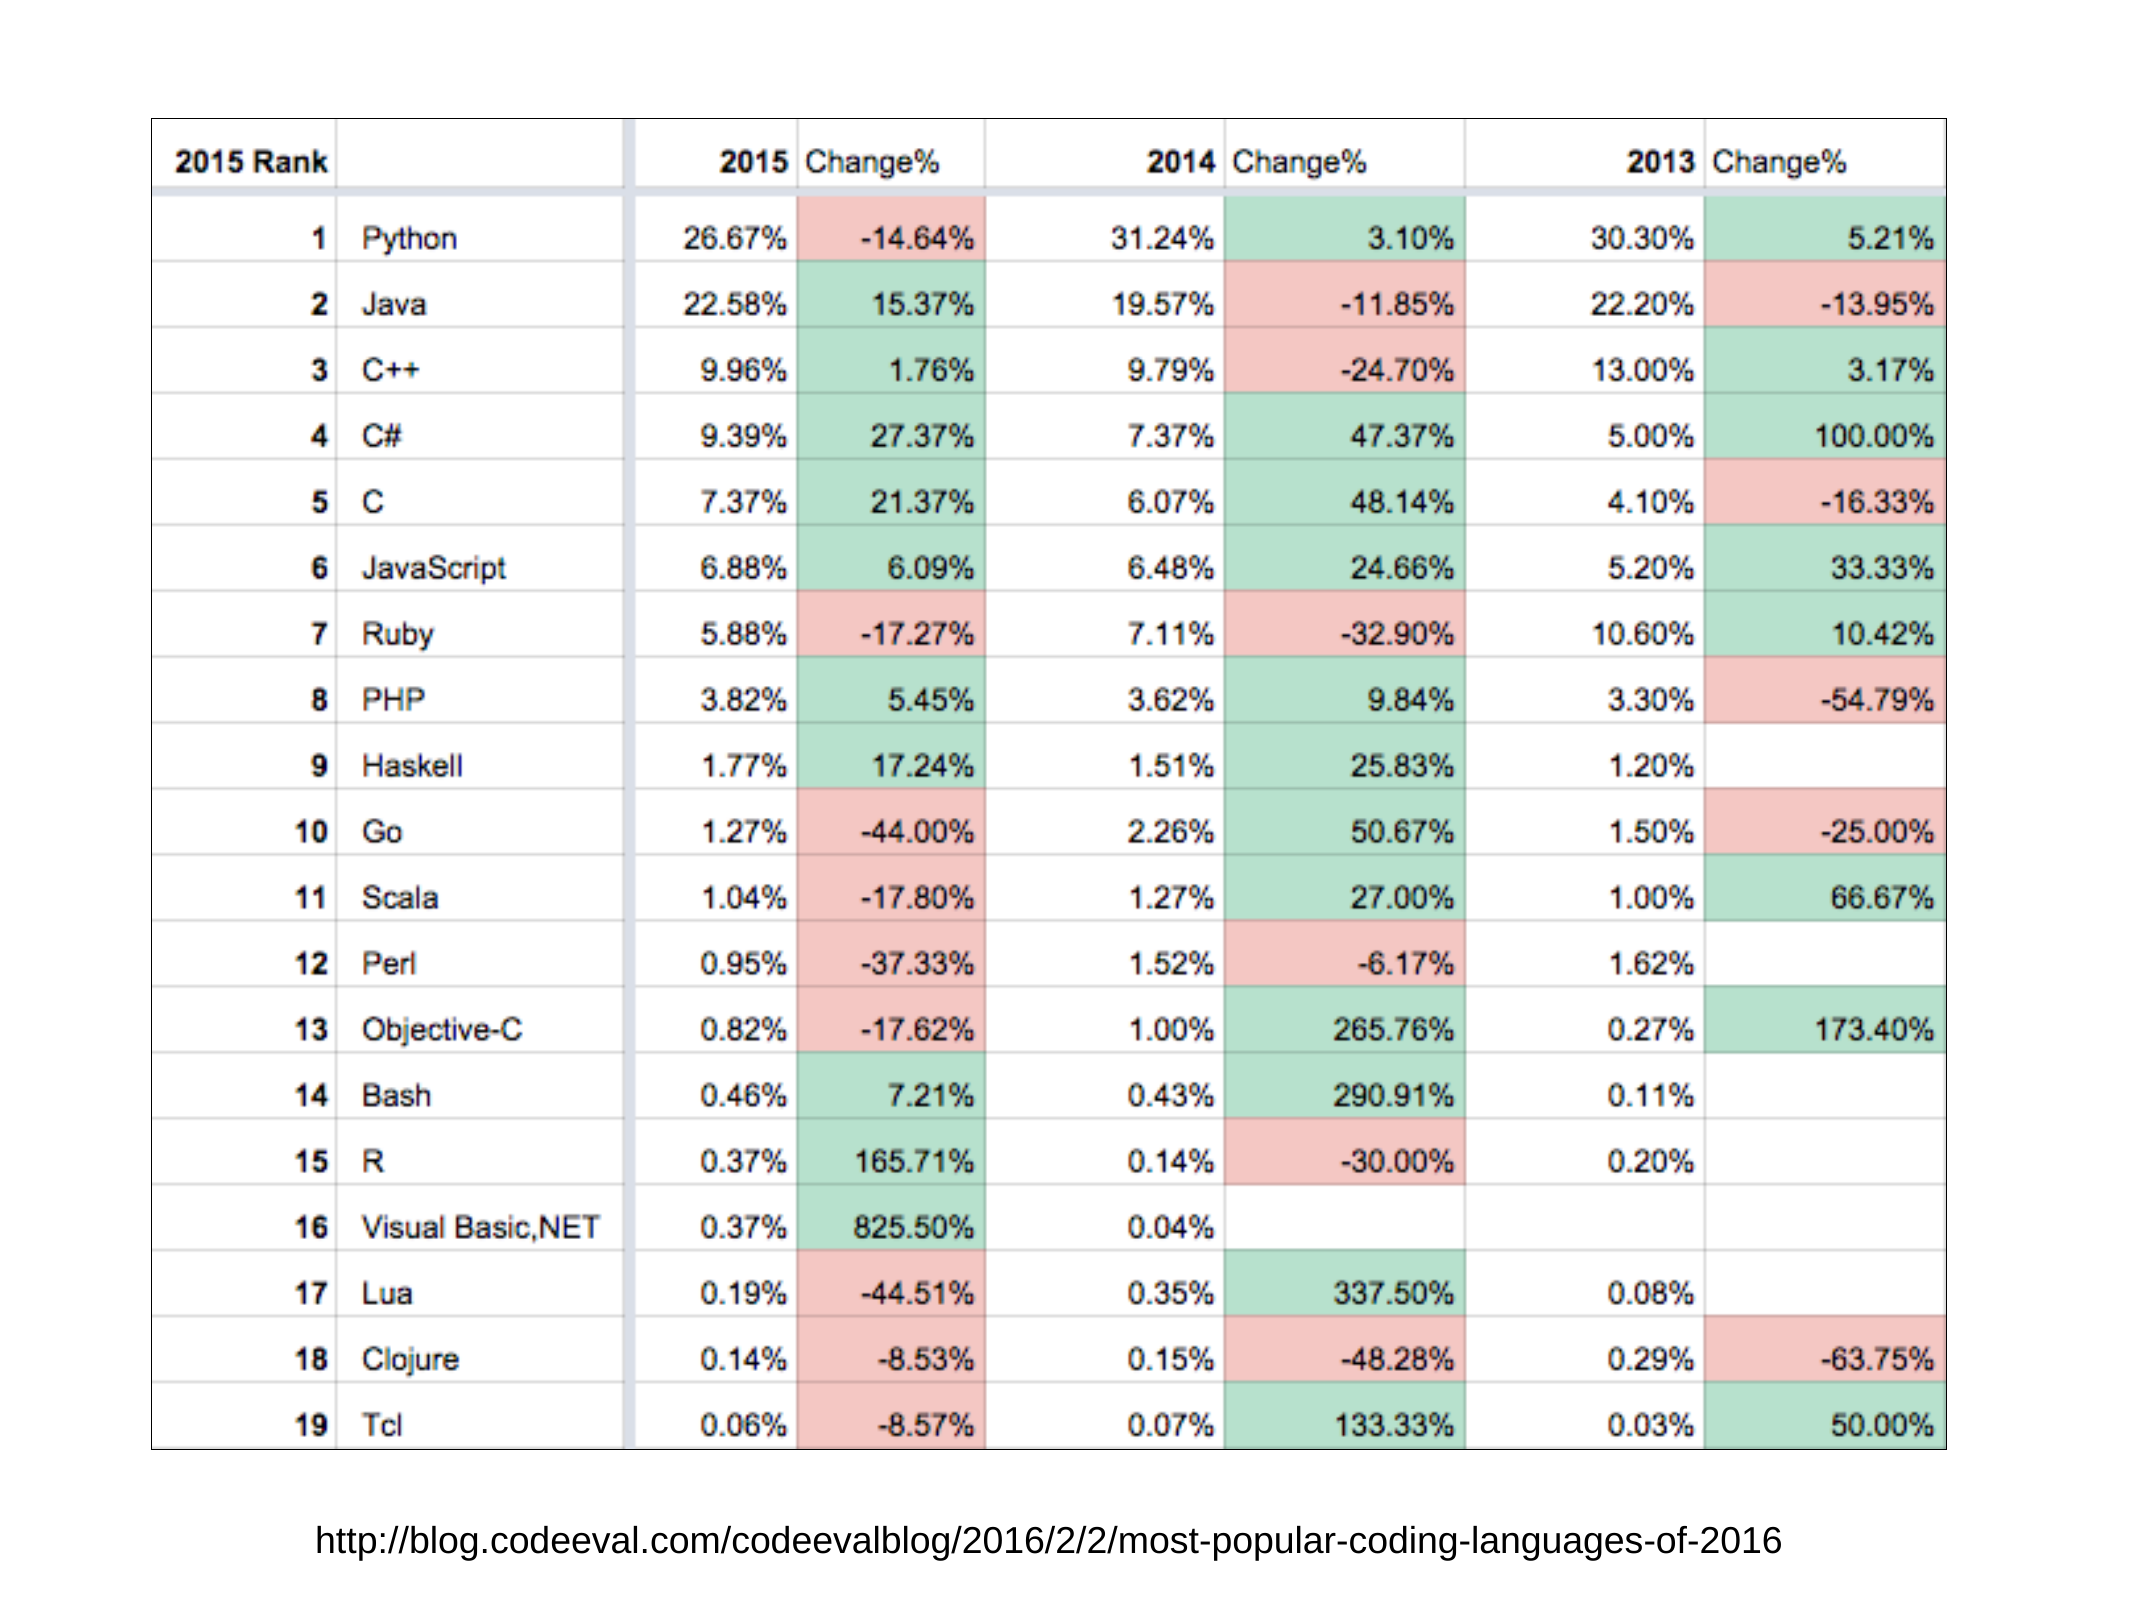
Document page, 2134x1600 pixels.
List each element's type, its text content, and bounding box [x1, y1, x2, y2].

text_box http://blog.codeeval.com/codeevalblog/2016/2/2/most-popular-coding-languages-of-2016 [251, 1508, 1847, 1569]
picture [150, 117, 1947, 1450]
